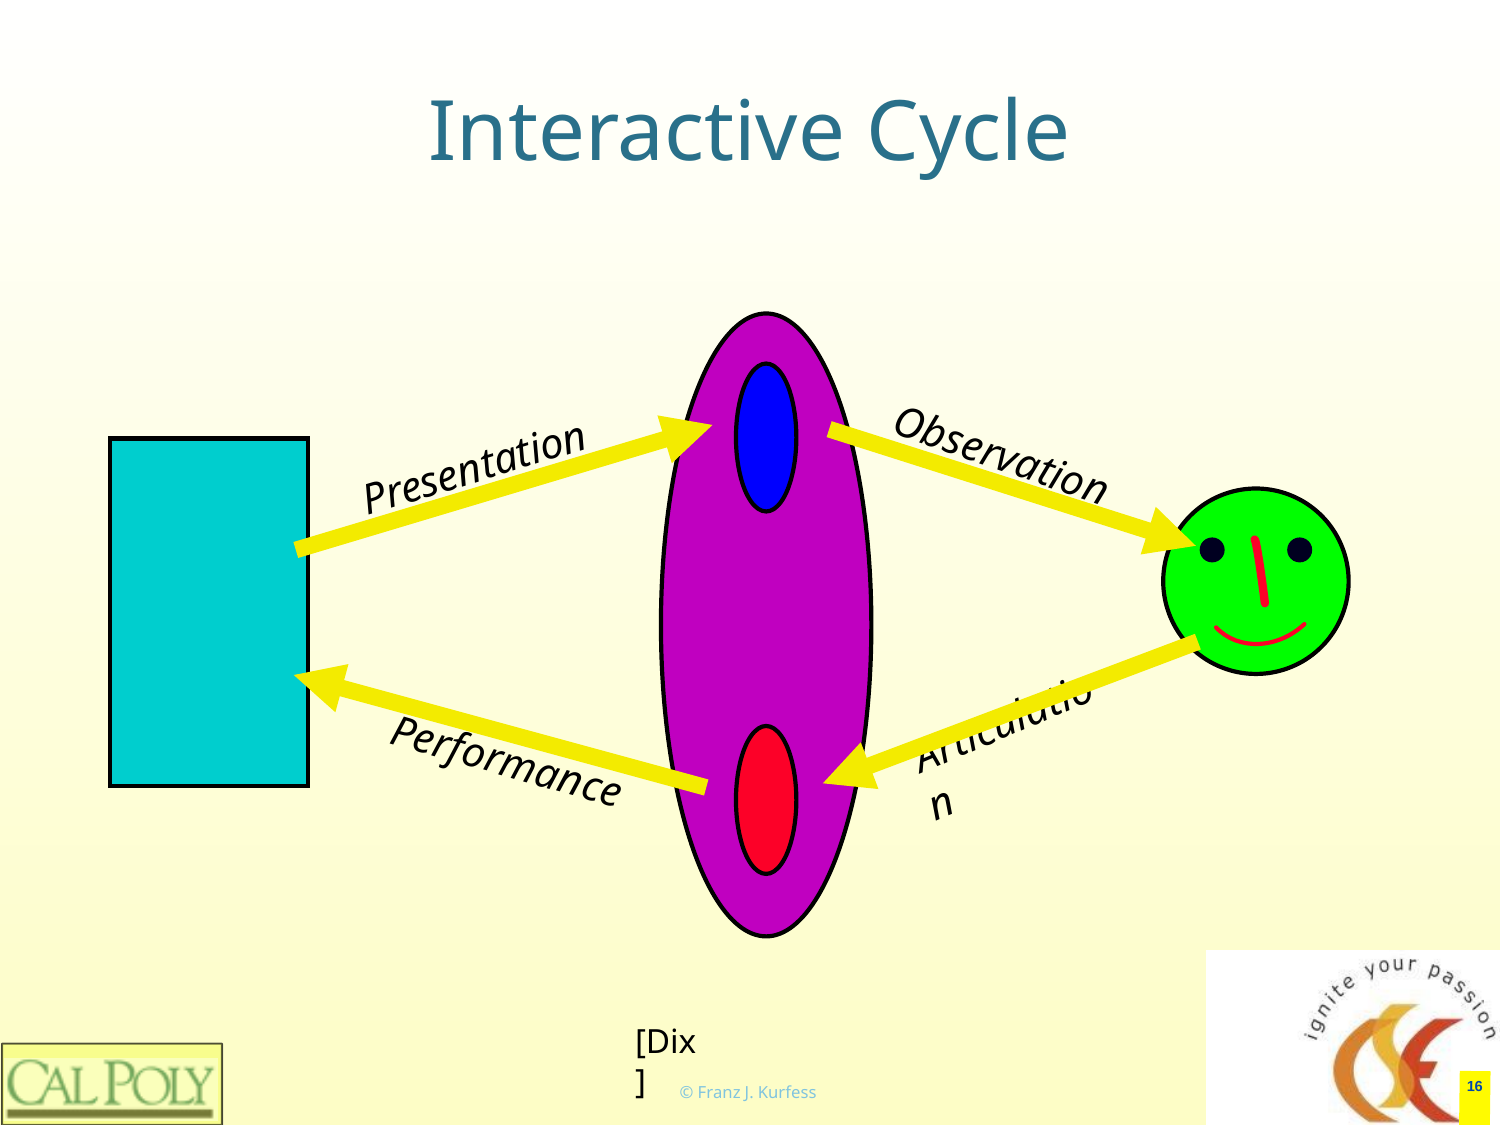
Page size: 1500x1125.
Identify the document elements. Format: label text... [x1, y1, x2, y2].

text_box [109, 222, 1466, 937]
text_box [Dix] [635, 1020, 704, 1101]
picture [1206, 950, 1500, 1125]
title Interactive Cycle [90, 0, 1410, 255]
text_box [1, 1043, 223, 1125]
slide_number ‹#› [1459, 1070, 1491, 1125]
